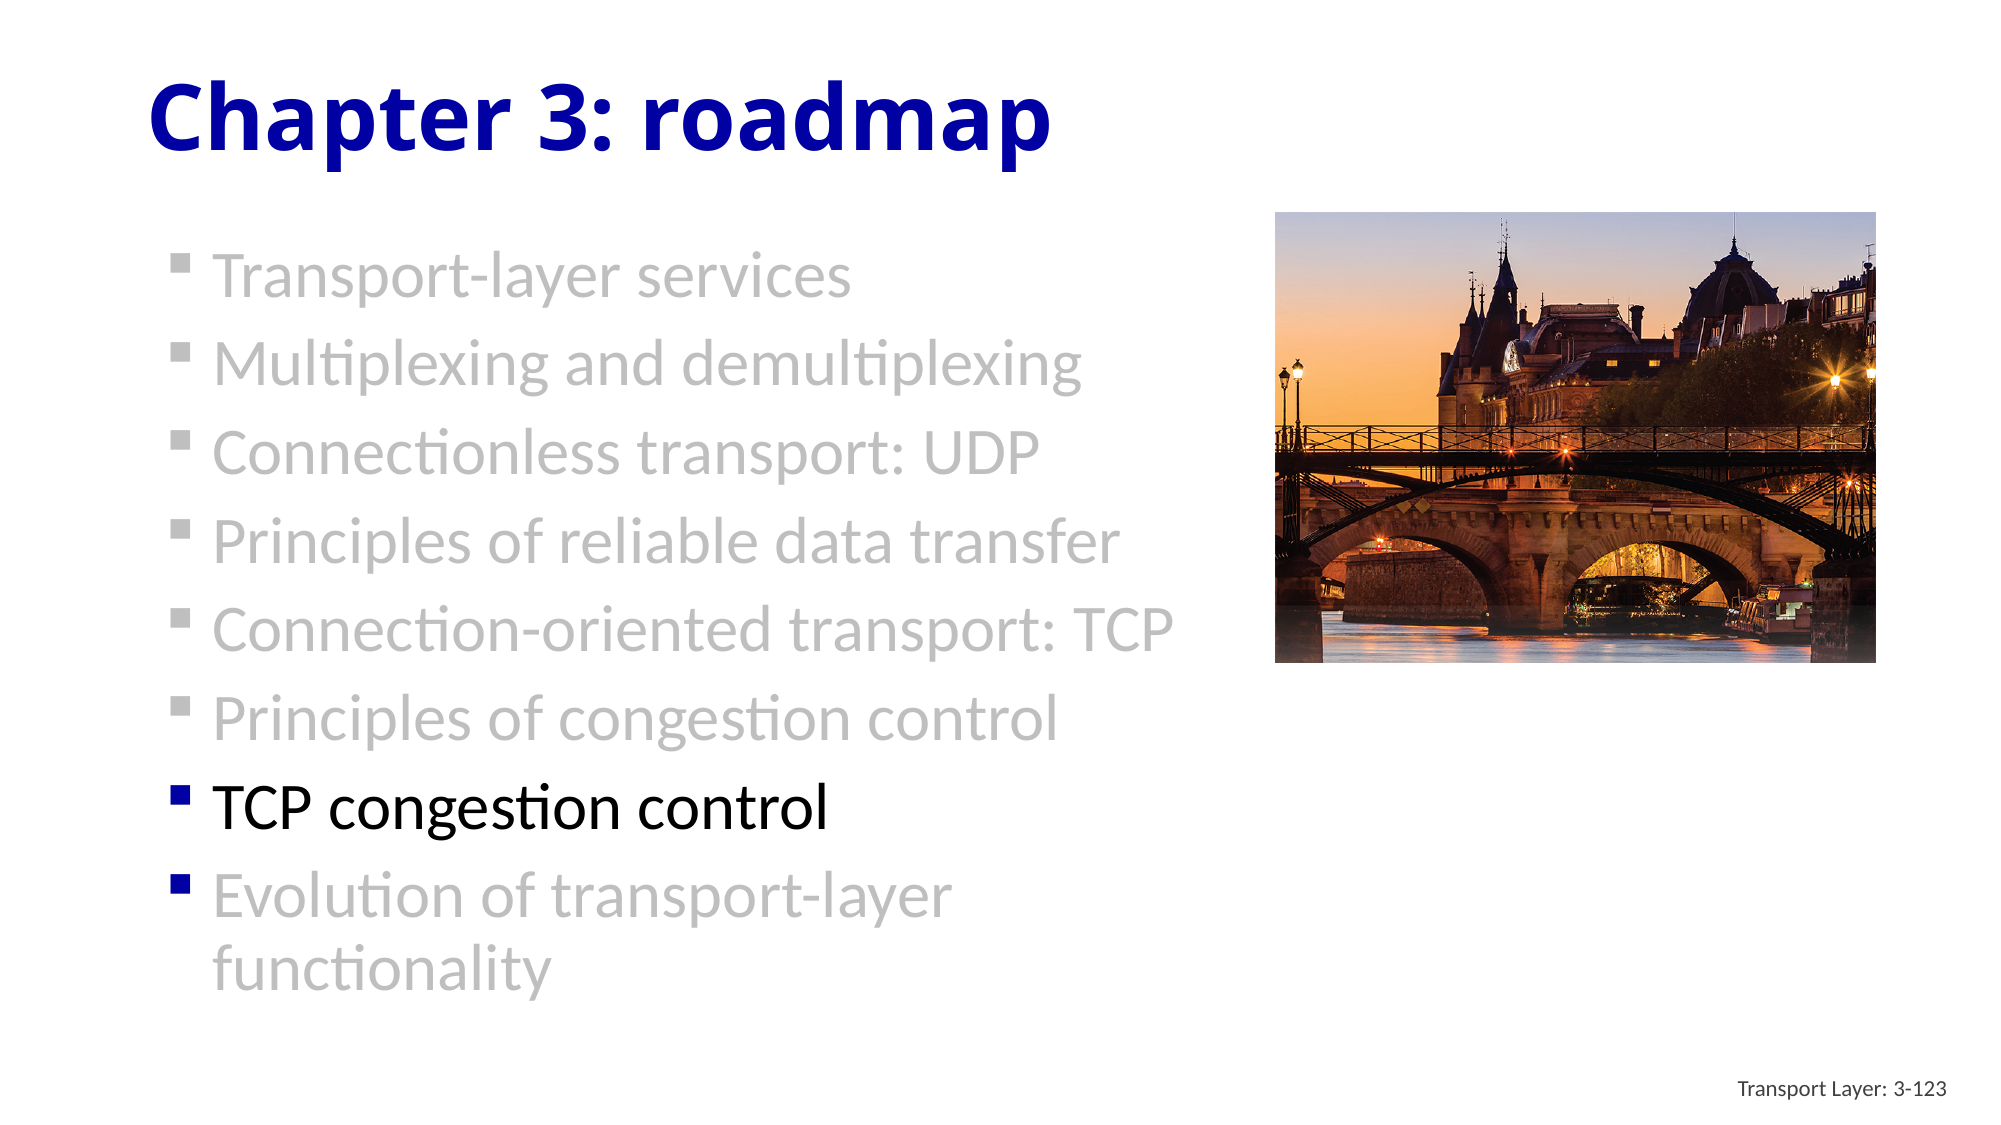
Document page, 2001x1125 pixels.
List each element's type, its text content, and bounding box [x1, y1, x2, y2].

title Chapter 3: roadmap [131, 47, 1856, 195]
slide_number Transport Layer: 3-123 [1512, 1056, 1963, 1117]
picture [1275, 212, 1876, 663]
list Transport-layer services Multiplexing and demultiplexing Connectionless transport: UDP Principles of reliable data transfer Connection-oriented transport: TCP Principles of congestion control TCP congestion control Evolution of transport-layer functionality [131, 231, 1217, 1057]
